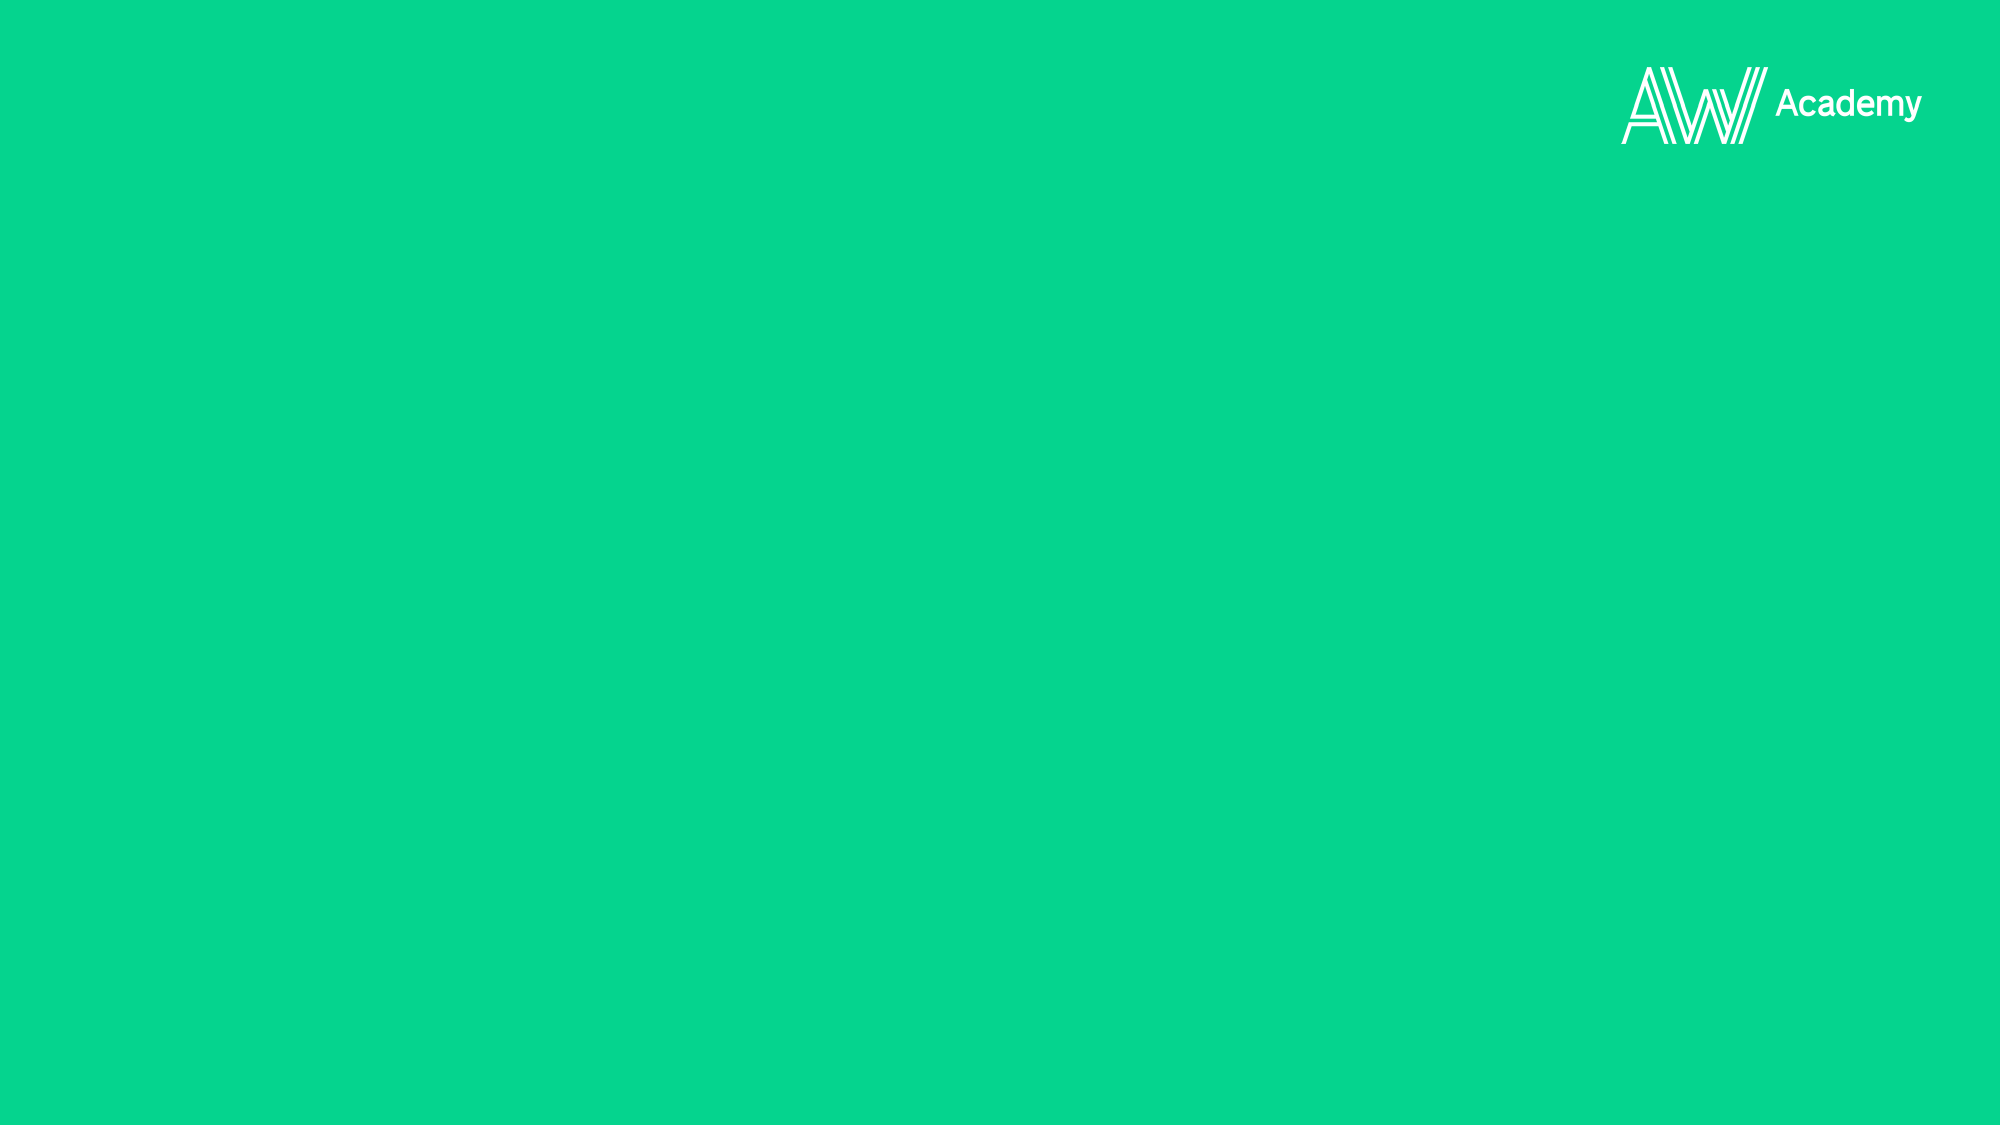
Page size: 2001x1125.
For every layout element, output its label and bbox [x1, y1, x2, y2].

picture [1621, 67, 1922, 144]
